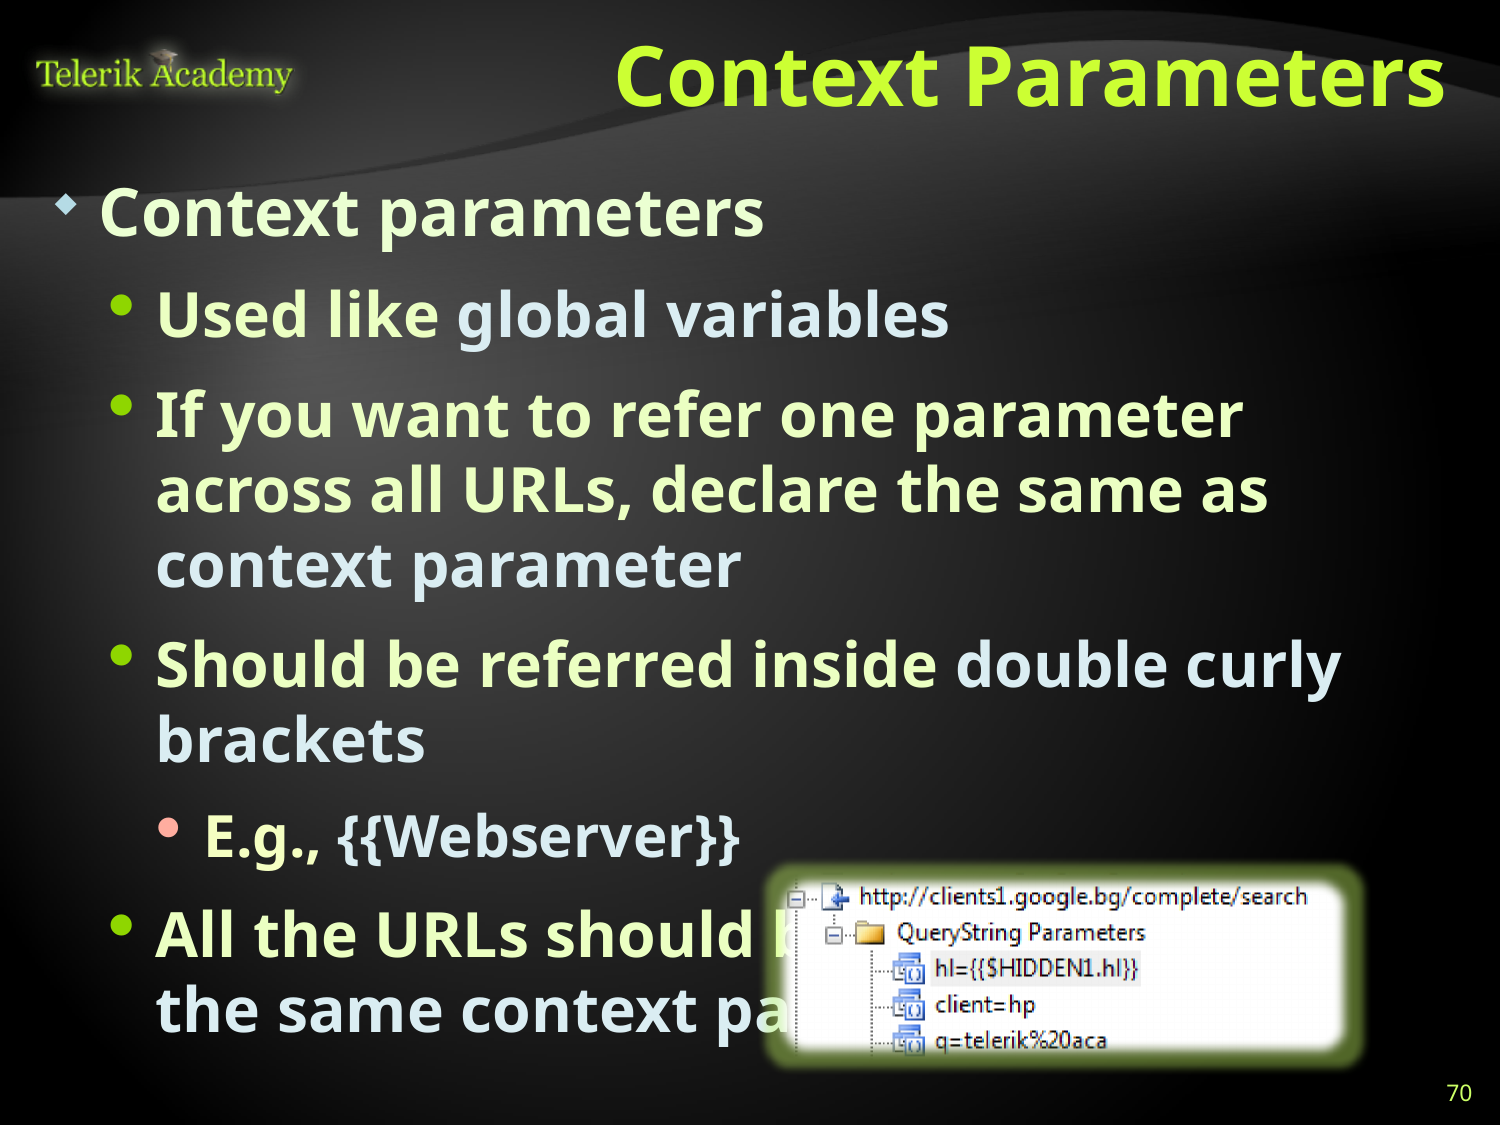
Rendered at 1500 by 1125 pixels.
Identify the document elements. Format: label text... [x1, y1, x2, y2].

list Context parameters Used like global variables If you want to refer one parameter across all URLs, declare the same as context parameter Should be referred inside double curly brackets E.g., {{Webserver}} All the URLs should be modified using the same context parameter [37, 162, 1463, 1088]
title Context Parameters [300, 12, 1463, 150]
picture [0, 0, 1500, 1125]
slide_number 70 [1412, 1074, 1488, 1113]
